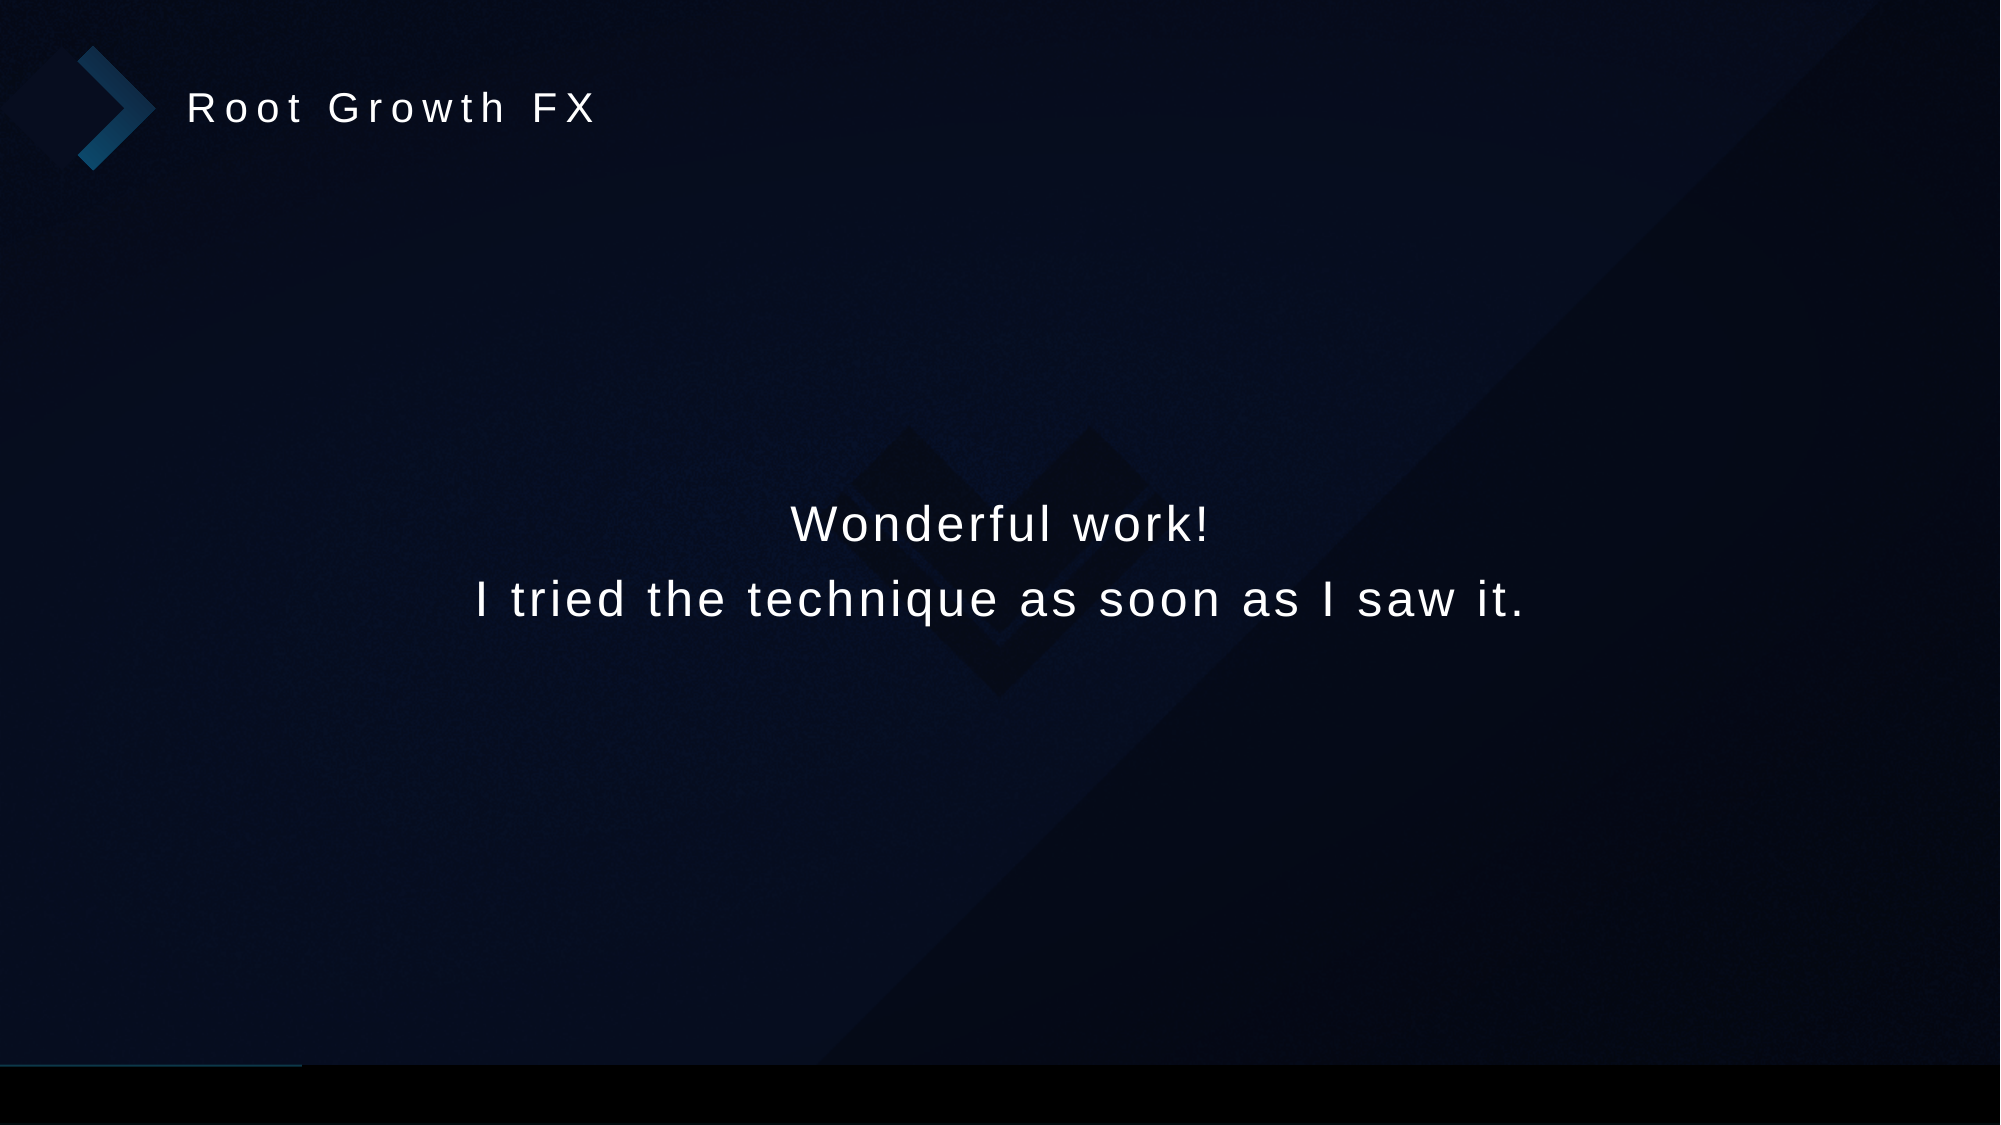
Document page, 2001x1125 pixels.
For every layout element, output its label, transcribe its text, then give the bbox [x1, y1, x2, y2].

list Root Growth FX [171, 34, 1462, 185]
text_box [0, 1064, 303, 1068]
picture [0, 0, 2000, 1065]
text_box Wonderful work! I tried the technique as soon as I saw it. [37, 487, 1963, 638]
